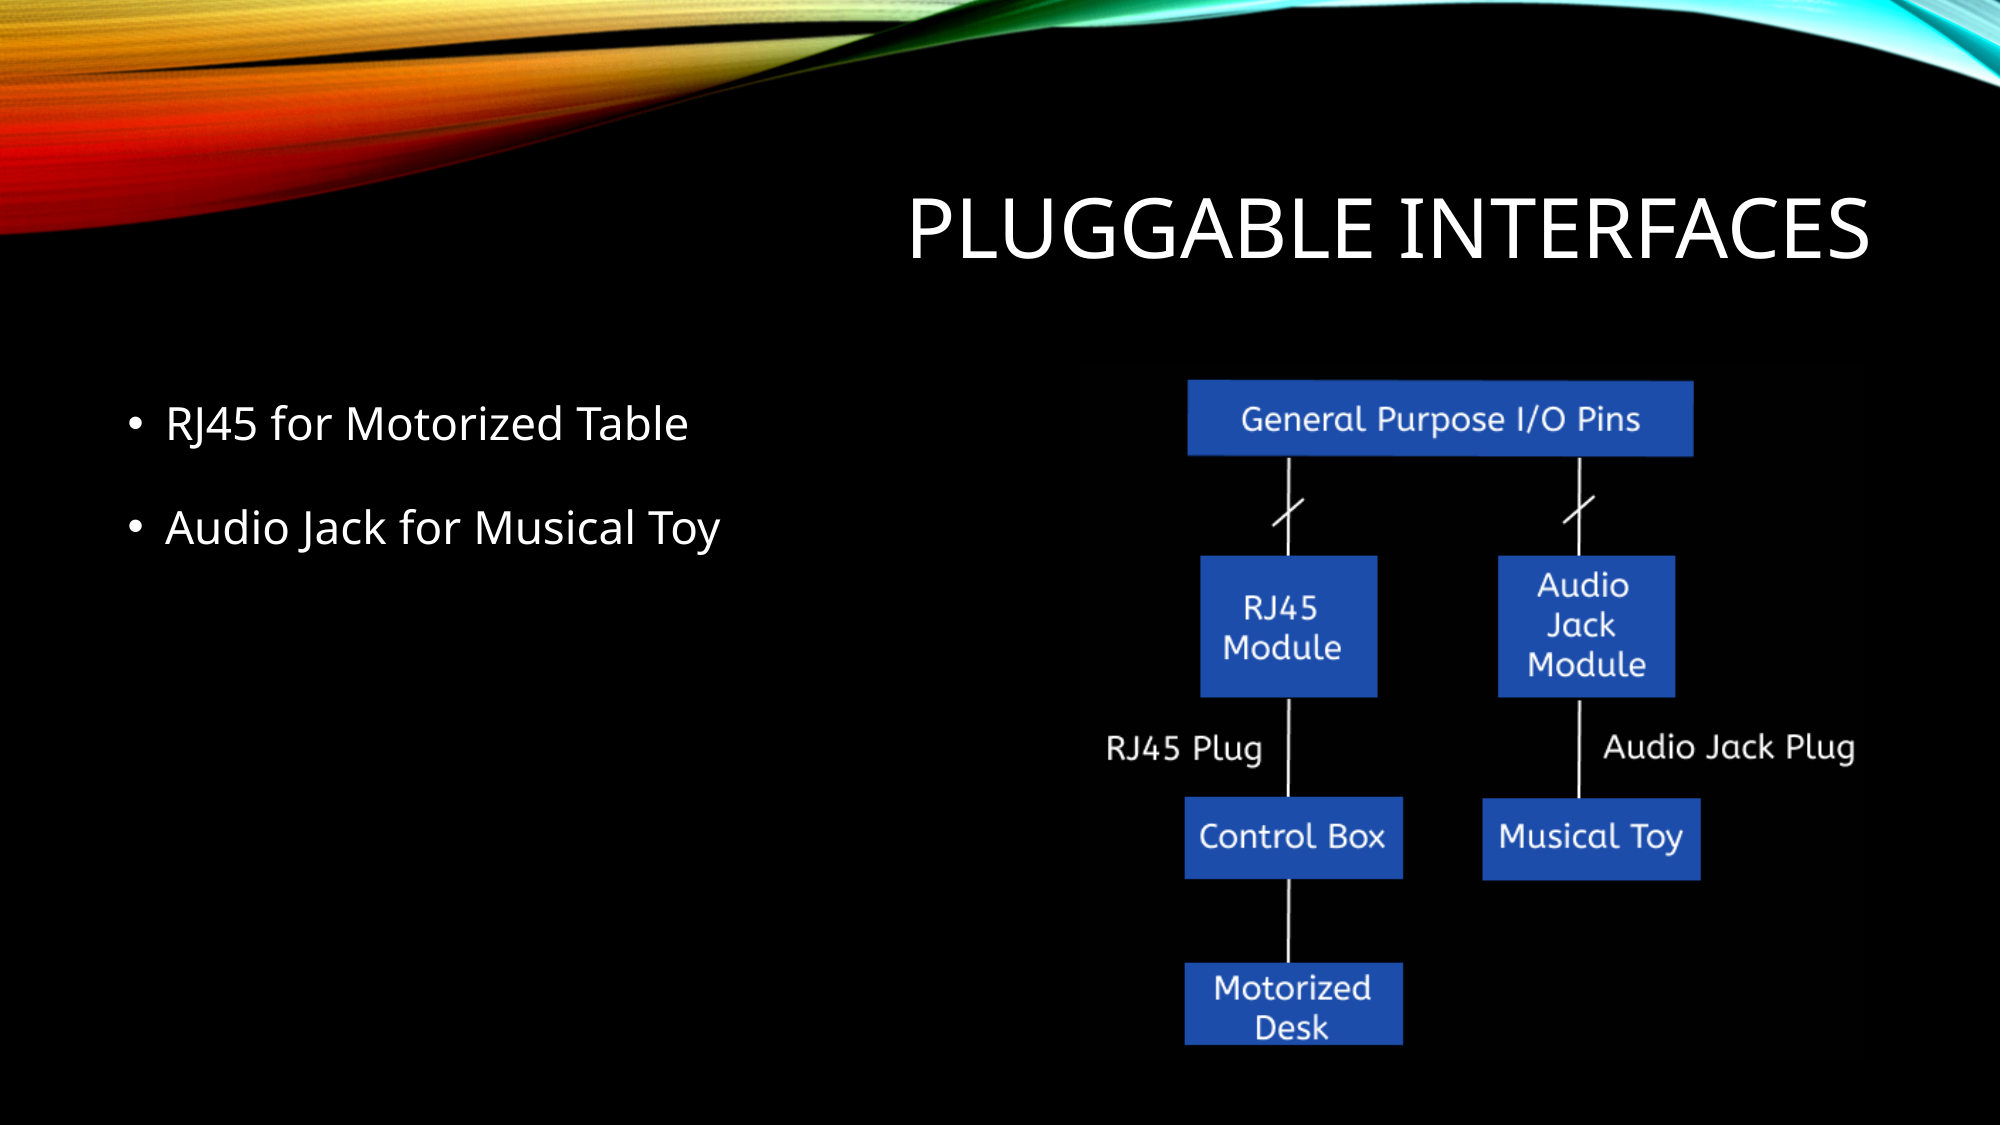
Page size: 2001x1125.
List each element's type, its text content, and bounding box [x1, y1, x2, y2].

list RJ45 for Motorized Table Audio Jack for Musical Toy [112, 360, 1888, 1021]
picture [0, 0, 2000, 237]
picture [1080, 366, 1864, 1061]
title Pluggable Interfaces [474, 125, 1888, 338]
